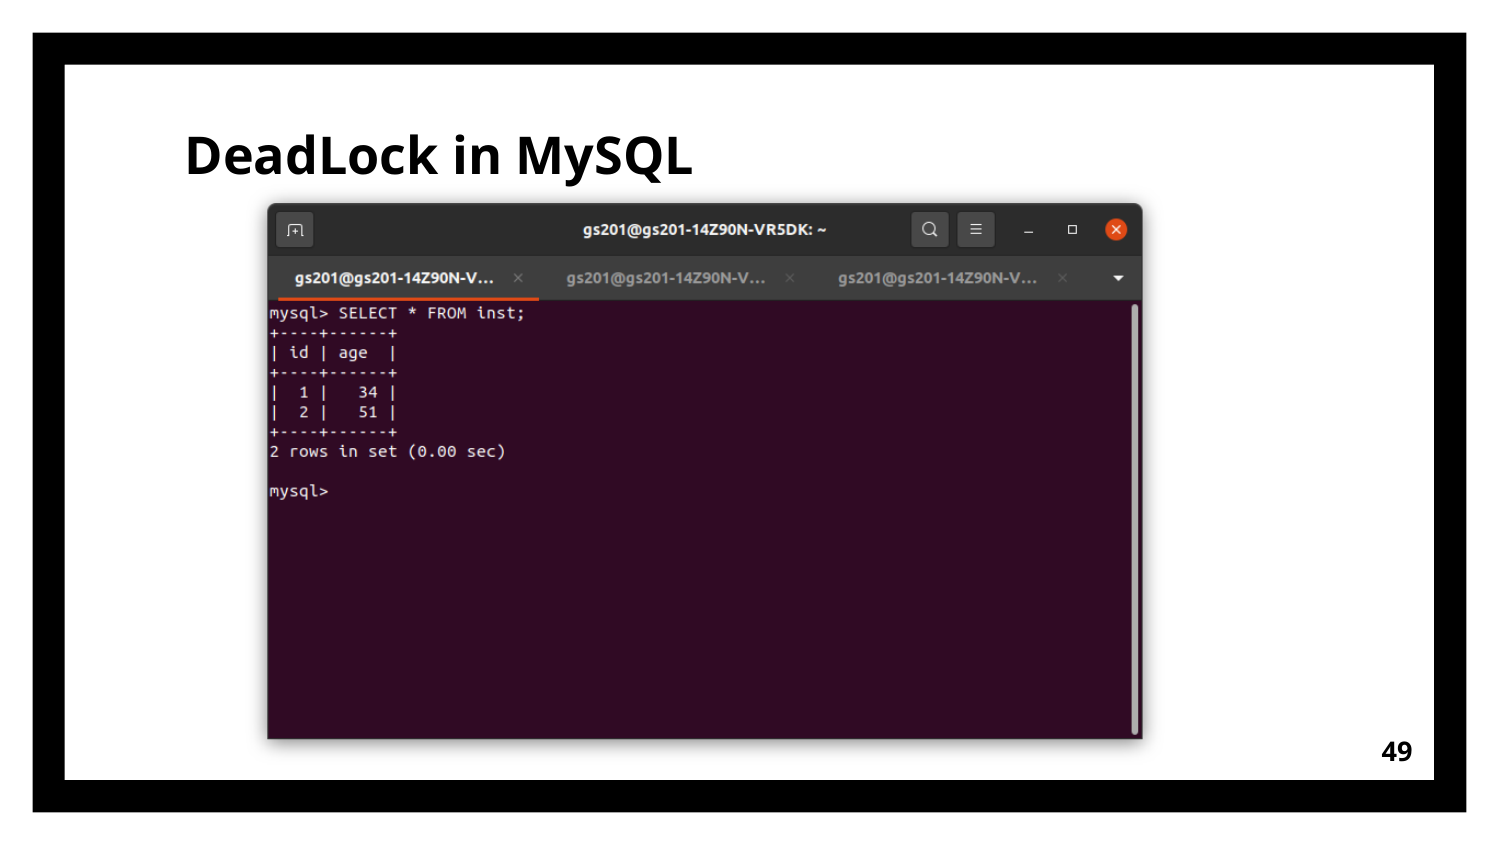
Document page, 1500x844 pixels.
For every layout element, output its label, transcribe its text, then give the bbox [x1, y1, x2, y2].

picture [239, 179, 1171, 770]
text_box <number> [1338, 720, 1428, 785]
text_box DeadLock in MySQL [169, 124, 1365, 200]
